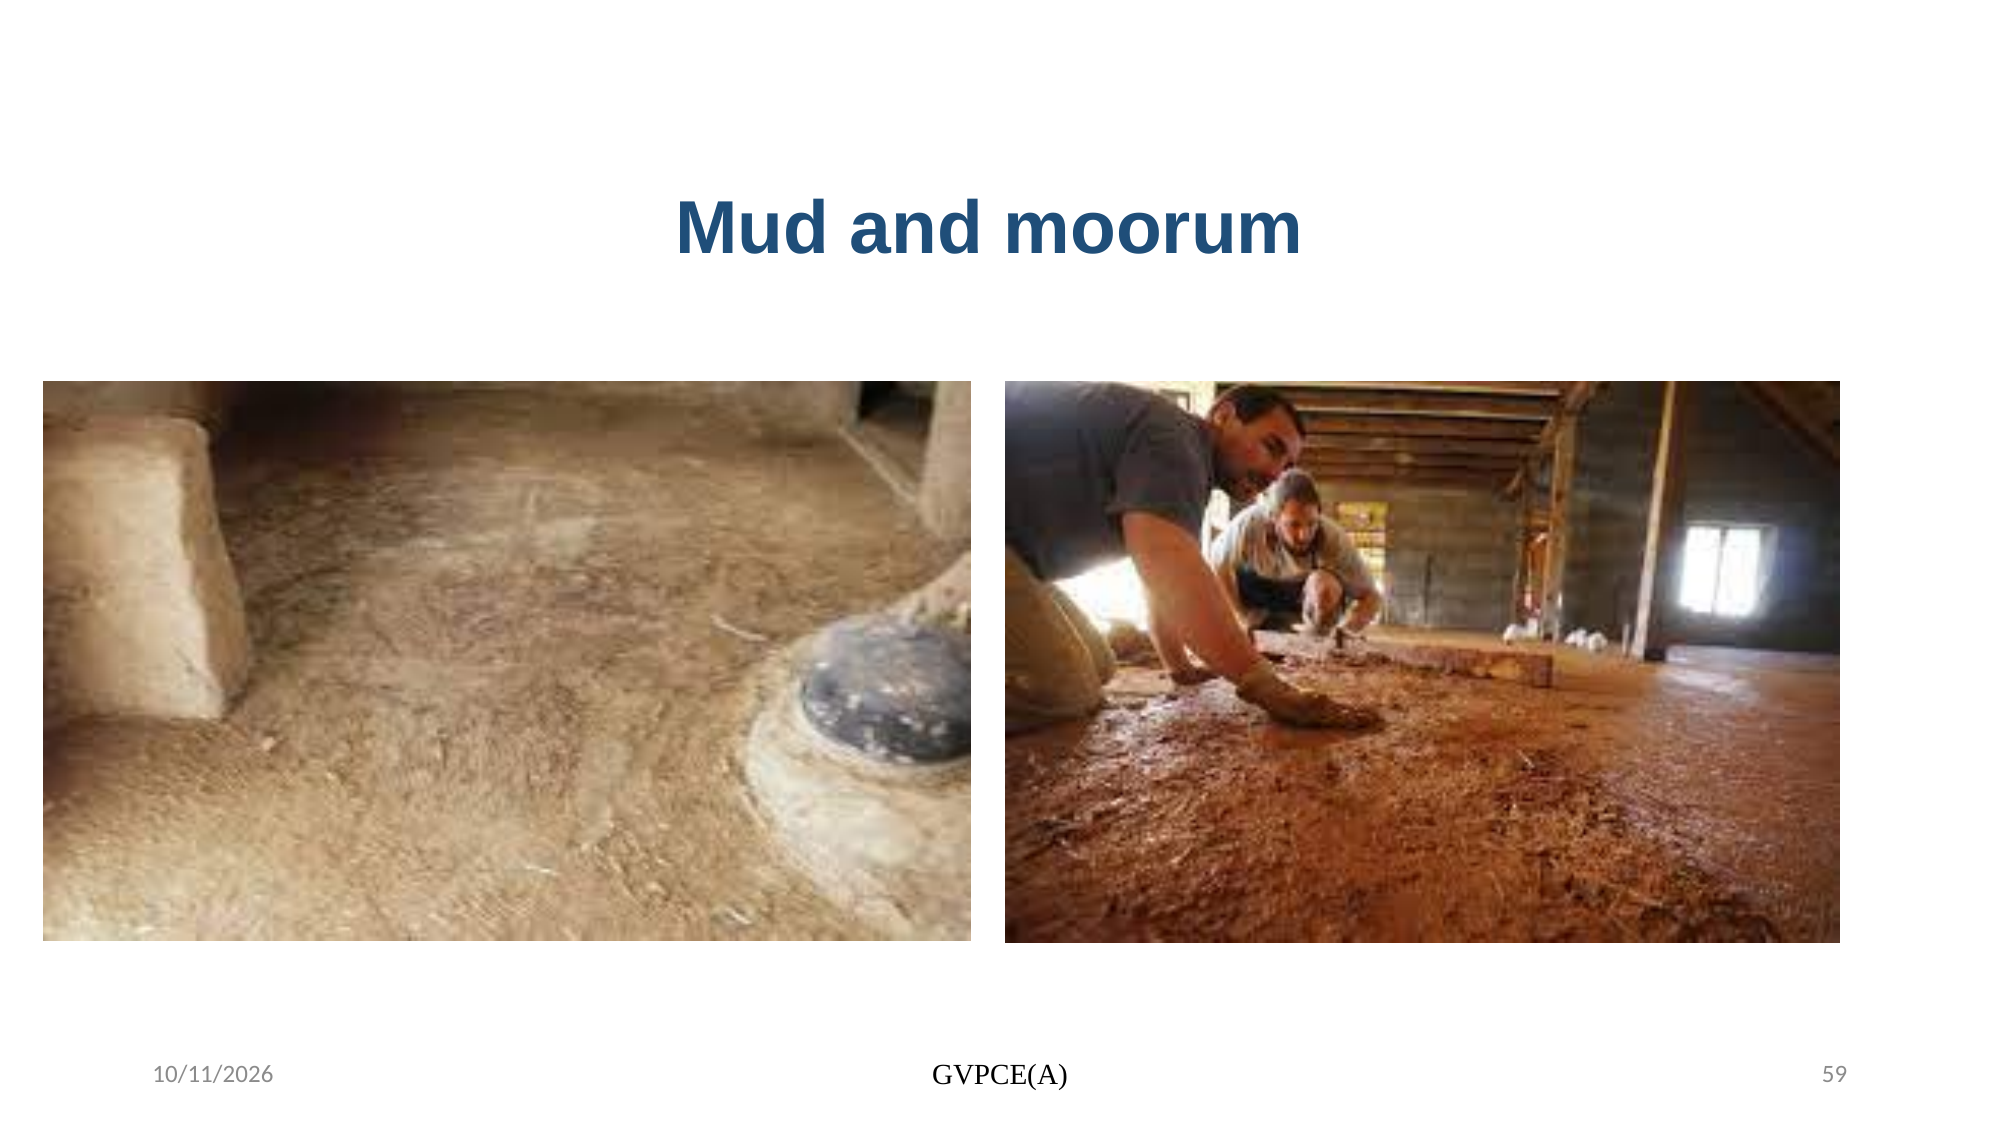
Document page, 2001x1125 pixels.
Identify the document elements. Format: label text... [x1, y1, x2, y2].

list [1004, 381, 1840, 943]
title Mud and moorum [137, 59, 1863, 278]
footer GVPCE(A) [662, 1042, 1338, 1103]
slide_number 59 [1412, 1042, 1863, 1103]
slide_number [137, 1042, 588, 1103]
picture [43, 381, 971, 941]
